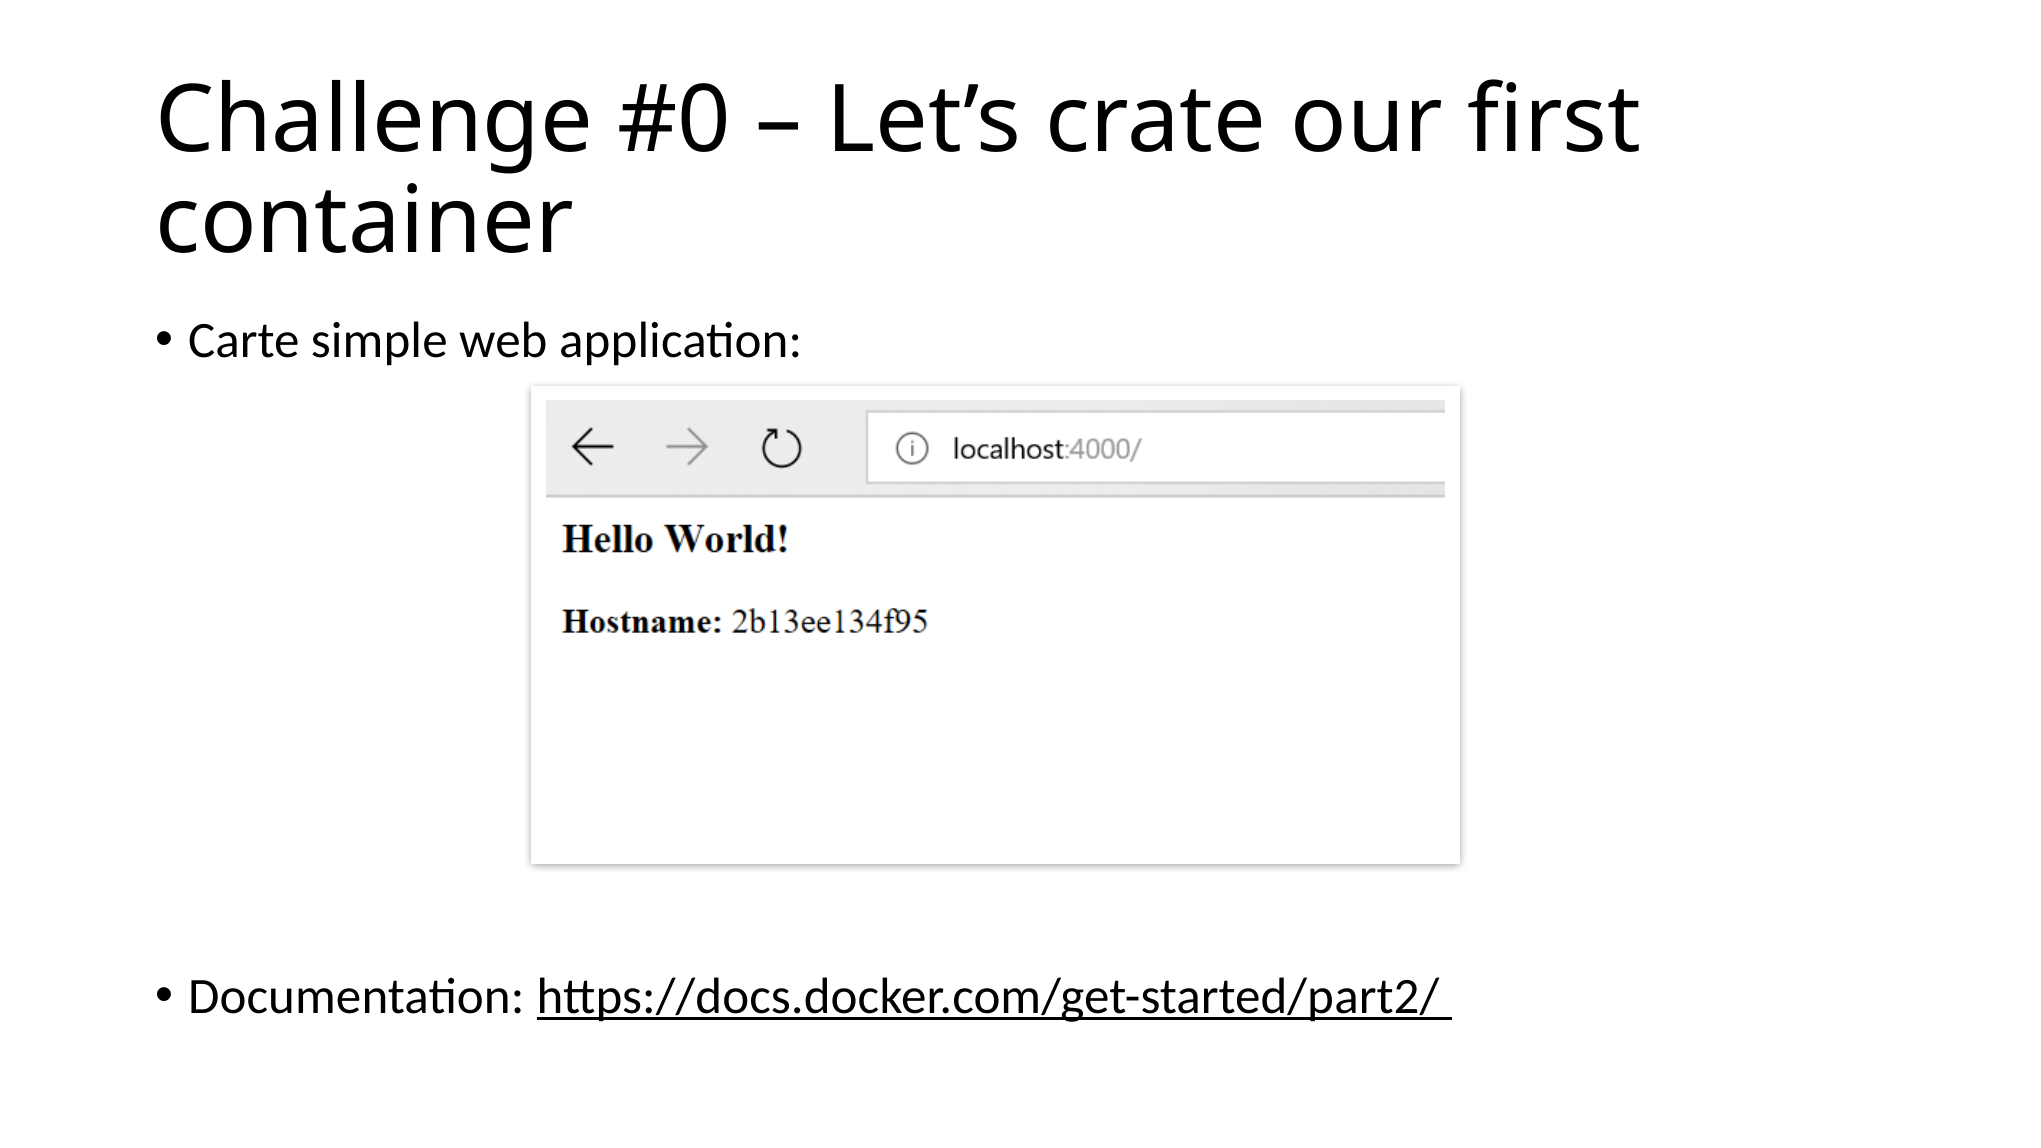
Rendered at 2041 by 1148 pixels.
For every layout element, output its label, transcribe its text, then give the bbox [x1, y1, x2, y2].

list Carte simple web application: Documentation: https://docs.docker.com/get-started/part2/ [140, 305, 1900, 1034]
title Challenge #0 – Let’s crate our first container [140, 61, 1900, 283]
picture [545, 400, 1446, 850]
